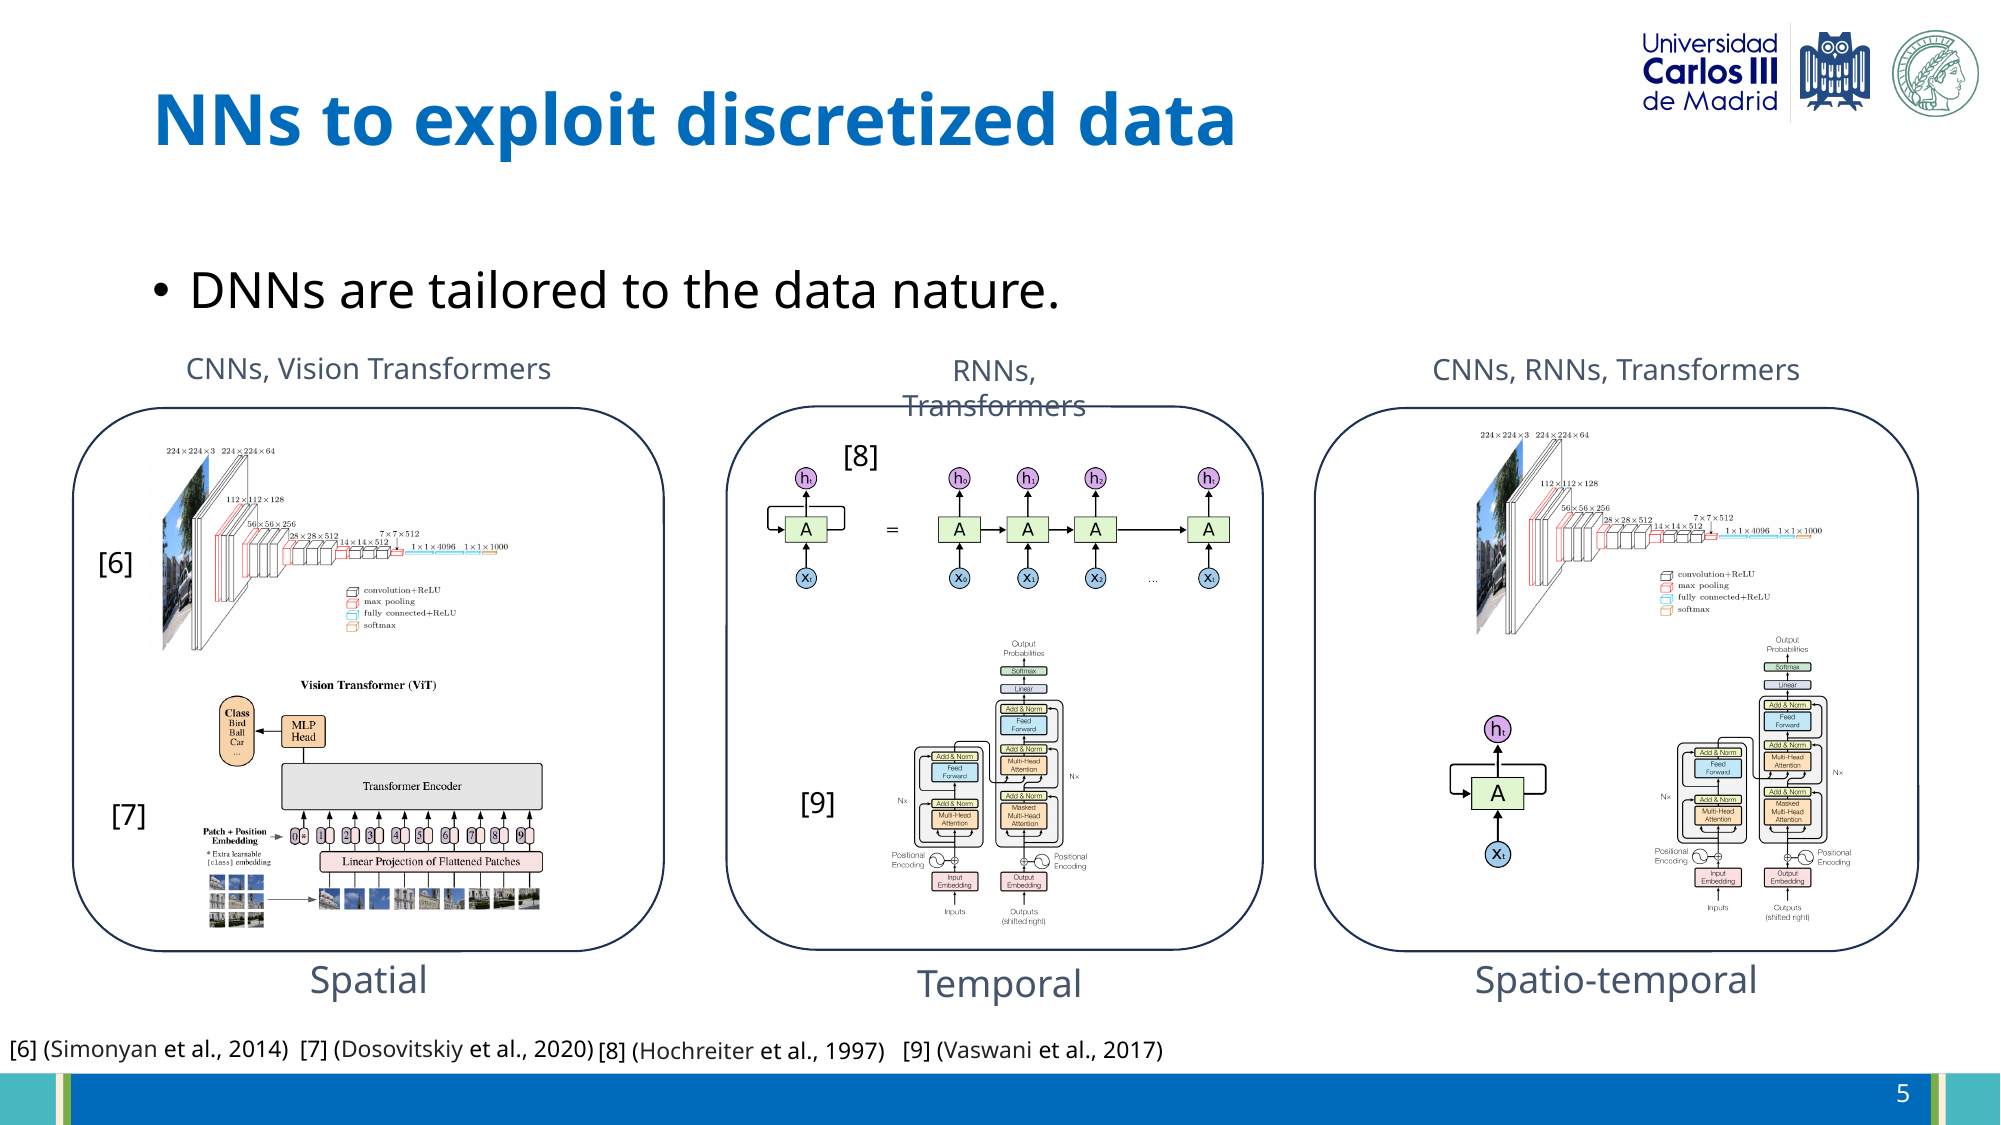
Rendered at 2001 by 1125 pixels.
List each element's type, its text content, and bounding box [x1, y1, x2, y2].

picture [1892, 30, 1979, 117]
title NNs to exploit discretized data [137, 48, 1863, 197]
picture [148, 440, 560, 947]
picture [1462, 424, 1852, 923]
text_box CNNs, RNNs, Transformers [1401, 345, 1832, 425]
picture [1631, 23, 1791, 48]
text_box RNNs, Transformers [852, 346, 1137, 426]
text_box [7] [79, 789, 177, 839]
slide_number 5 [1412, 1064, 1926, 1125]
text_box CNNs, Vision Transformers [156, 344, 582, 446]
text_box Spatial [257, 953, 482, 1027]
text_box [9] (Vaswani et al., 2017) [831, 1027, 1234, 1071]
list DNNs are tailored to the data nature. [137, 257, 1863, 1014]
text_box [8] (Hochreiter et al., 1997) [540, 1028, 831, 1071]
text_box [9] [768, 776, 867, 827]
text_box Temporal [887, 954, 1112, 1027]
text_box [6] [66, 537, 148, 587]
text_box [1313, 407, 1920, 953]
text_box Spatio-temporal [1449, 953, 1784, 1053]
picture [1449, 715, 1581, 868]
text_box [6] (Simonyan et al., 2014) [0, 1027, 245, 1070]
picture [887, 639, 1089, 927]
text_box [71, 407, 665, 953]
picture [1800, 32, 1870, 111]
picture [767, 467, 1230, 589]
text_box [7] (Dosovitskiy et al., 2020) [245, 1027, 648, 1070]
text_box [725, 405, 1264, 951]
text_box [8] [811, 430, 910, 467]
